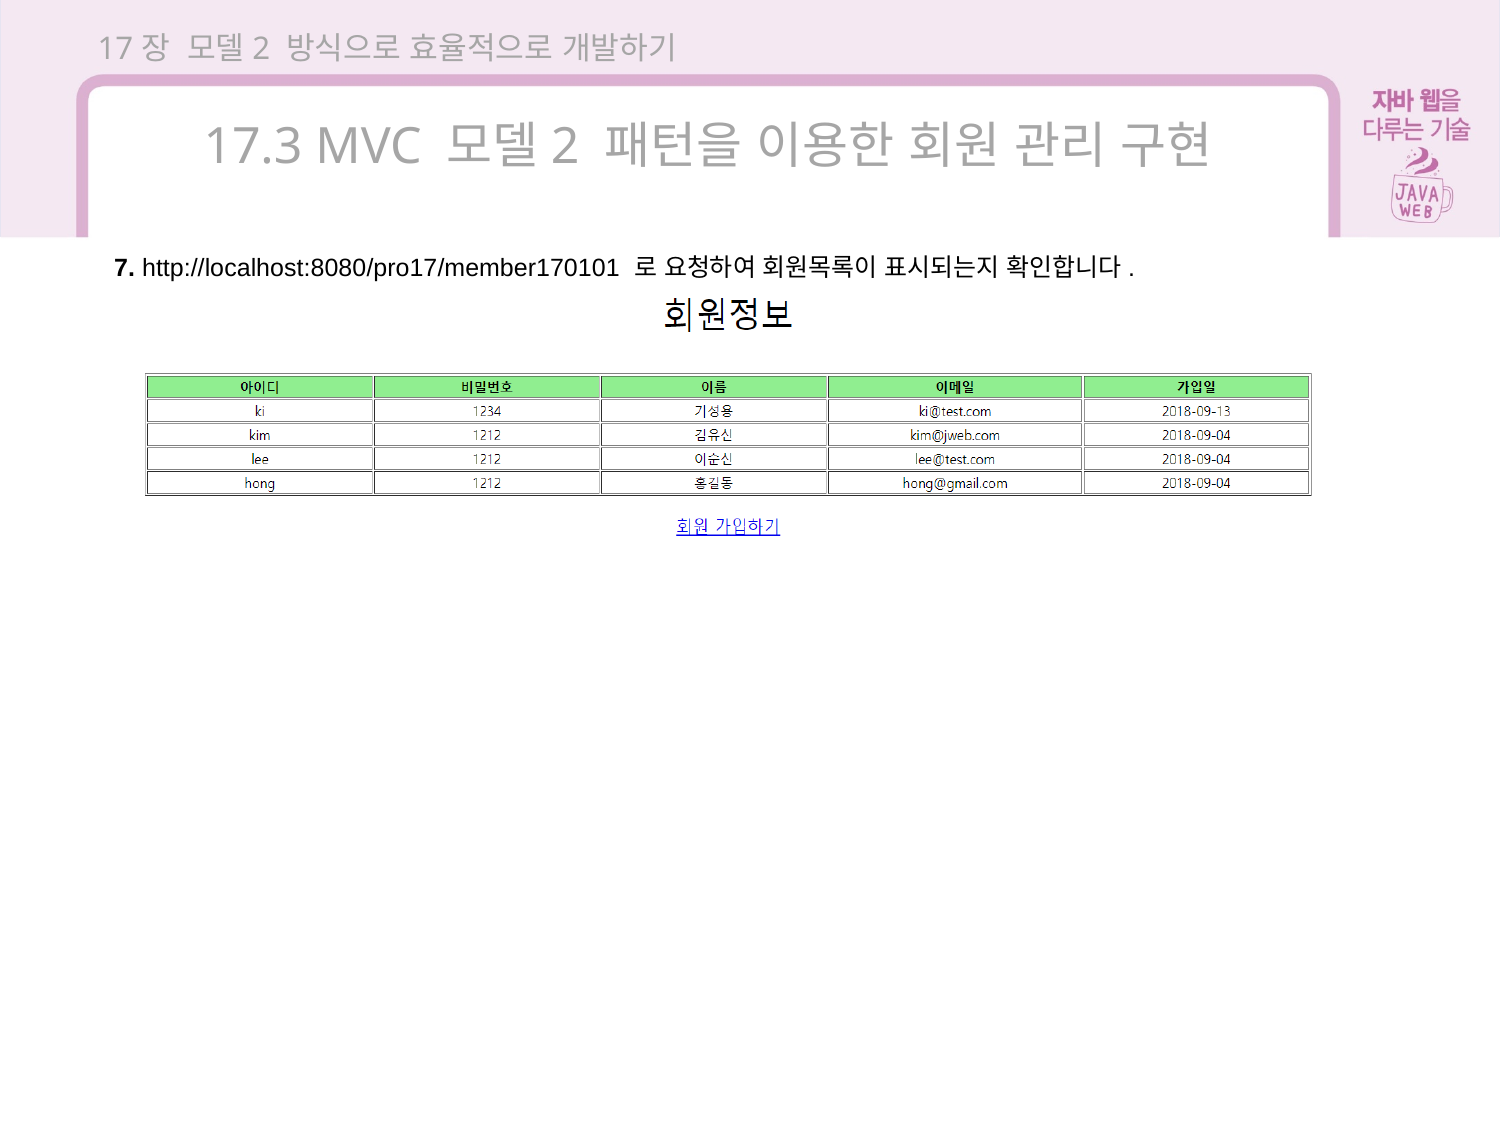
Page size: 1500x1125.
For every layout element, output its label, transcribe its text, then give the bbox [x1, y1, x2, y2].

text_box 7. http://localhost:8080/pro17/member170101 로 요청하여 회원목록이 표시되는지 확인합니다. [99, 244, 1268, 290]
picture [0, 0, 1500, 1125]
text_box 17.3 MVC 모델2 패턴을 이용한 회원 관리 구현 [95, 106, 1321, 181]
text_box 17장 모델2 방식으로 효율적으로 개발하기 [82, 0, 1133, 74]
